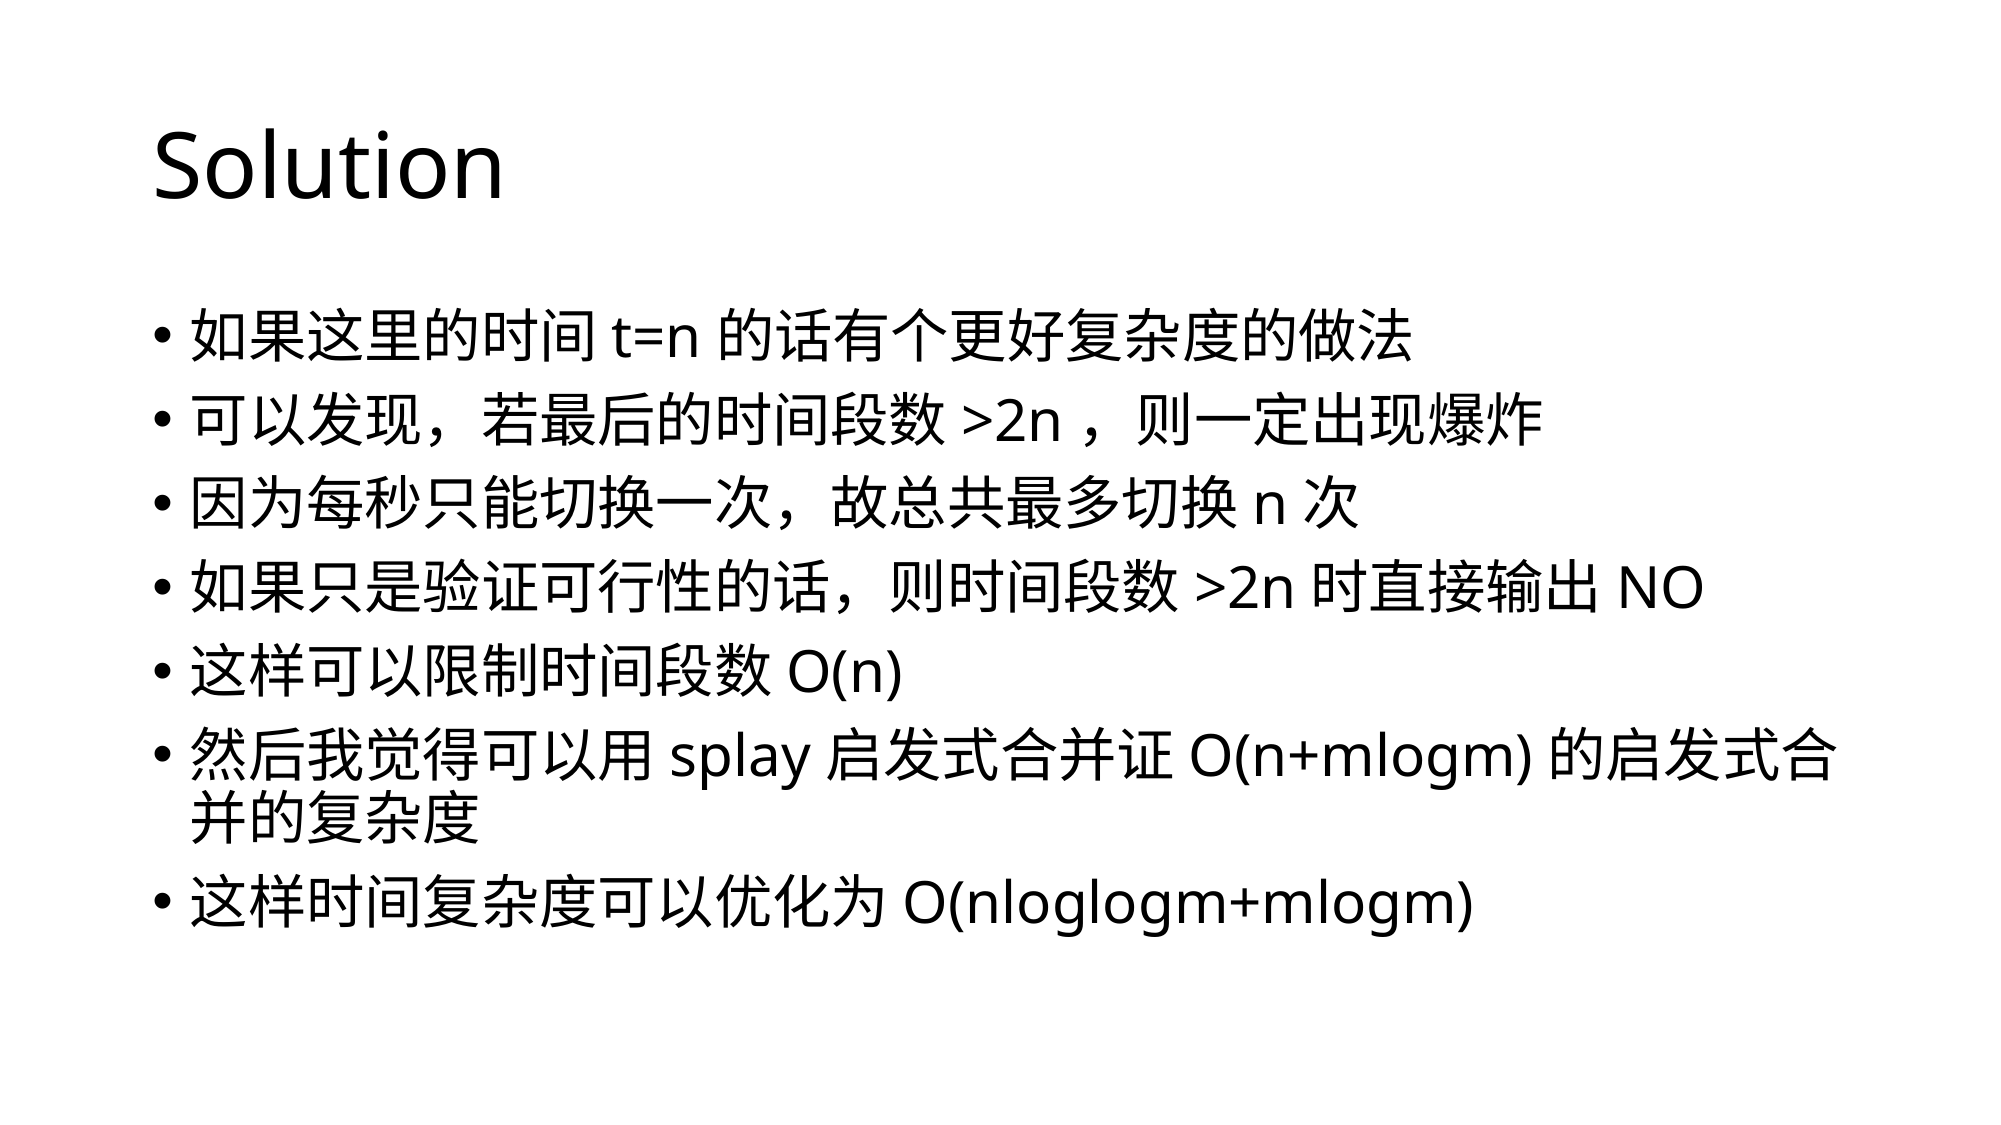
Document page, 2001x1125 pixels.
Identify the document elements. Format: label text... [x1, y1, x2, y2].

title Solution [137, 59, 1863, 278]
list 如果这里的时间t=n的话有个更好复杂度的做法 可以发现，若最后的时间段数>2n，则一定出现爆炸 因为每秒只能切换一次，故总共最多切换n次 如果只是验证可行性的话，则时间段数>2n时直接输出NO 这样可以限制时间段数O(n) 然后我觉得可以用splay启发式合并证O(n+mlogm)的启发式合并的复杂度 这样时间复杂度可以优化为O(nloglogm+mlogm) [137, 299, 1863, 1014]
